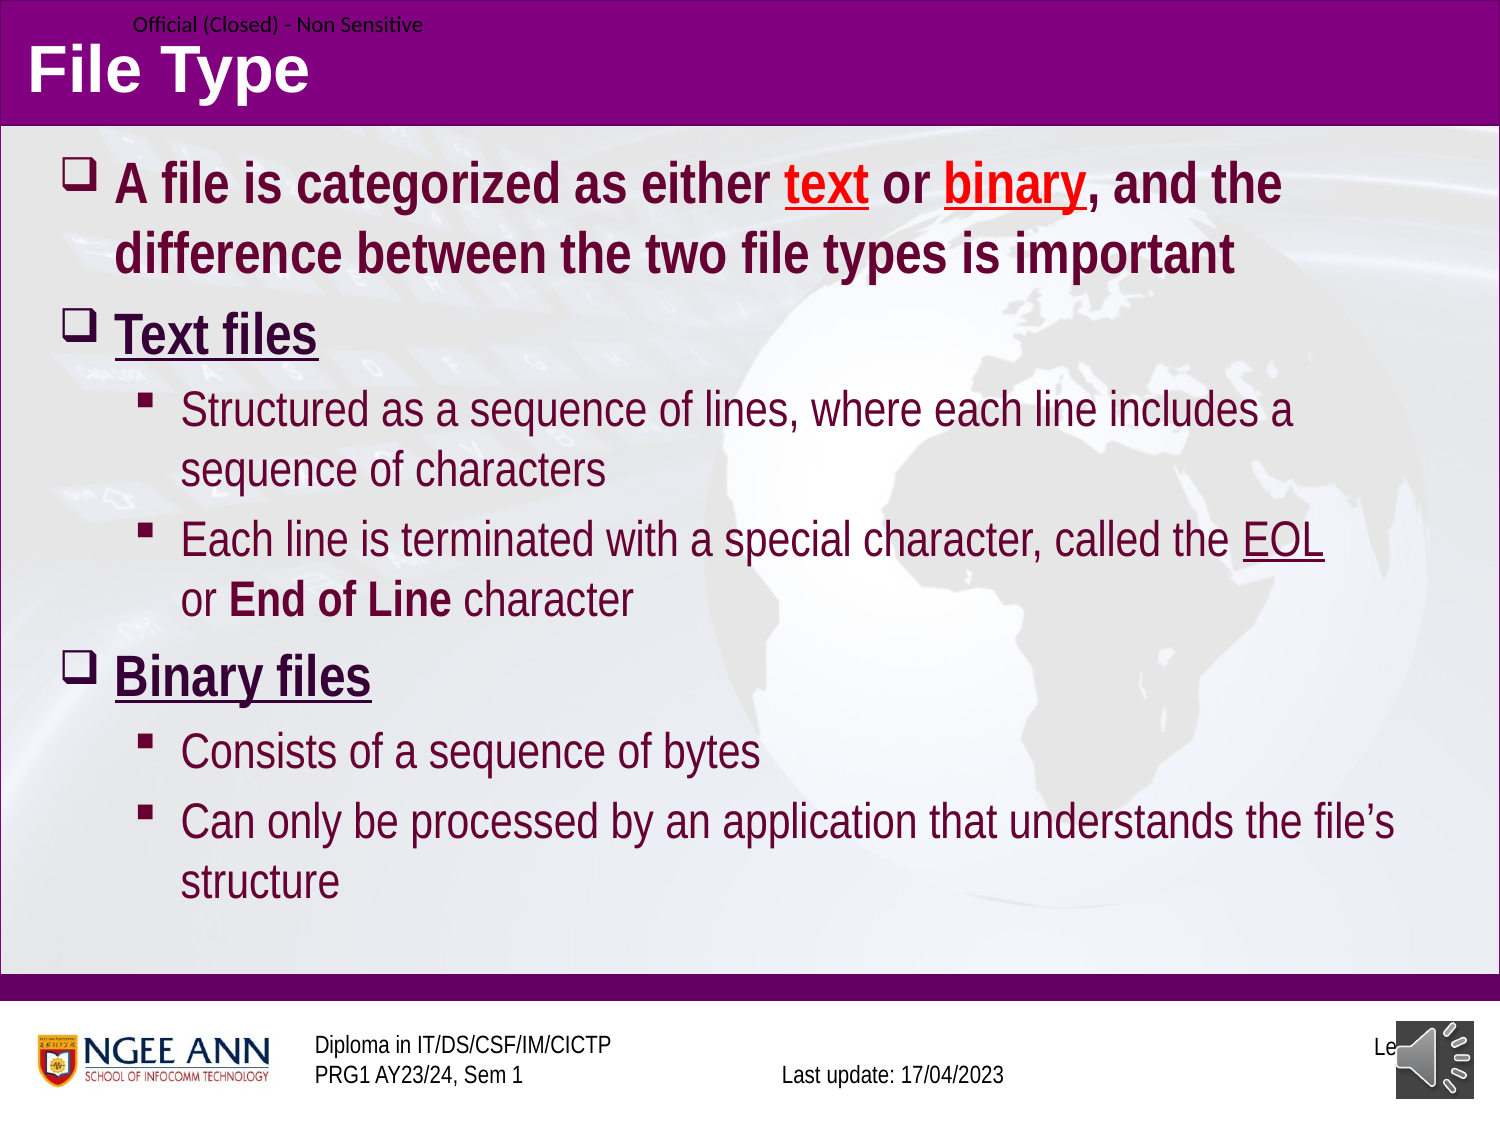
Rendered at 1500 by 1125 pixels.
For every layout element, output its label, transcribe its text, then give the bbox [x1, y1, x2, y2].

list A file is categorized as either text or binary, and the difference between the two file types is important Text files Structured as a sequence of lines, where each line includes a sequence of characters Each line is terminated with a special character, called the EOL or End of Line character Binary files Consists of a sequence of bytes Can only be processed by an application that understands the file’s structure [43, 137, 1457, 956]
picture [12, 1012, 294, 1109]
title File Type [12, 19, 1488, 113]
picture [1394, 1019, 1476, 1101]
